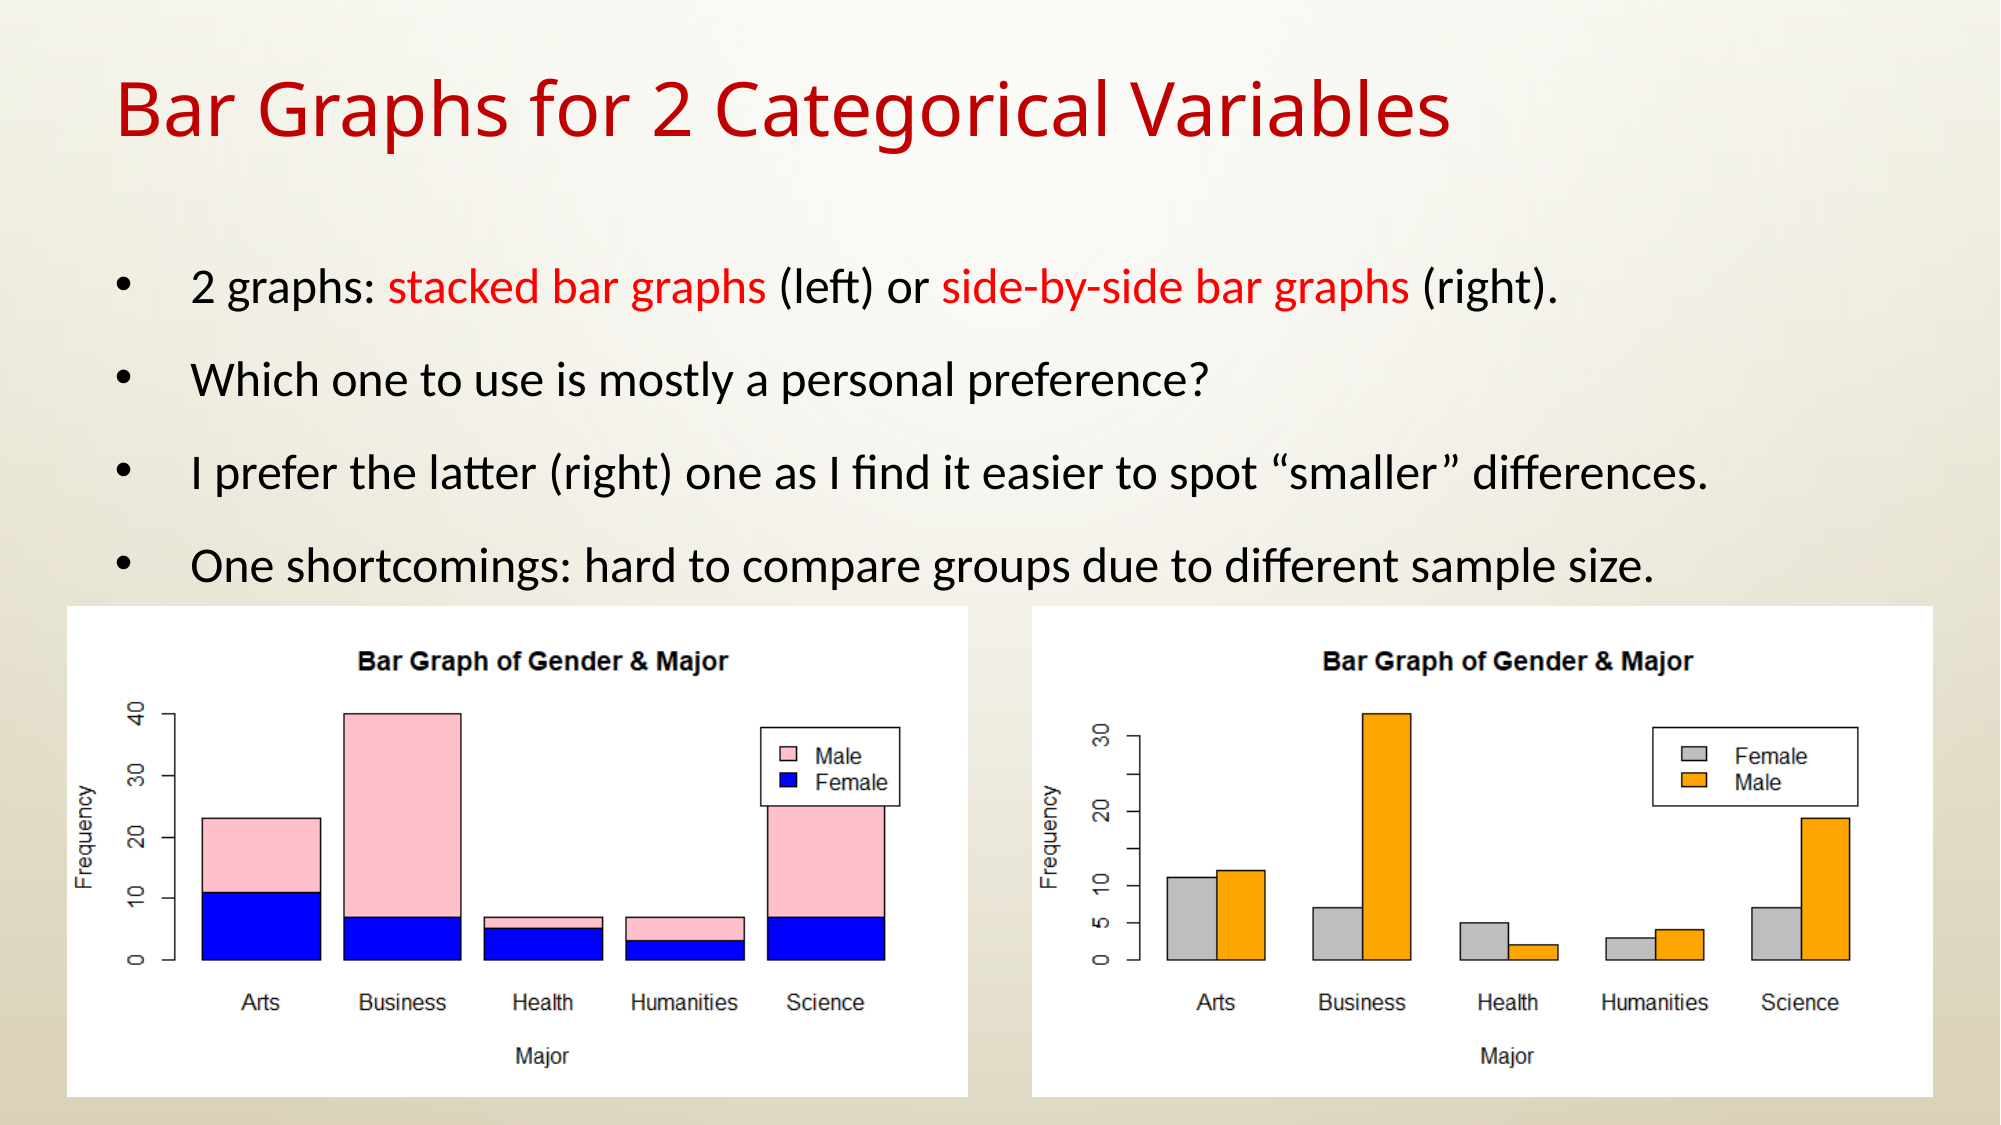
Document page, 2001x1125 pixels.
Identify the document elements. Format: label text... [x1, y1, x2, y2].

title Bar Graphs for 2 Categorical Variables [99, 64, 1900, 215]
picture [66, 605, 968, 1097]
list 2 graphs: stacked bar graphs (left) or side-by-side bar graphs (right). Which one to use is mostly a personal preference? I prefer the latter (right) one as I find it easier to spot “smaller” differences. One shortcomings: hard to compare groups due to different sample size. [99, 234, 1900, 1060]
picture [1032, 605, 1933, 1097]
table_cell Direction [0, 0, 2000, 176]
